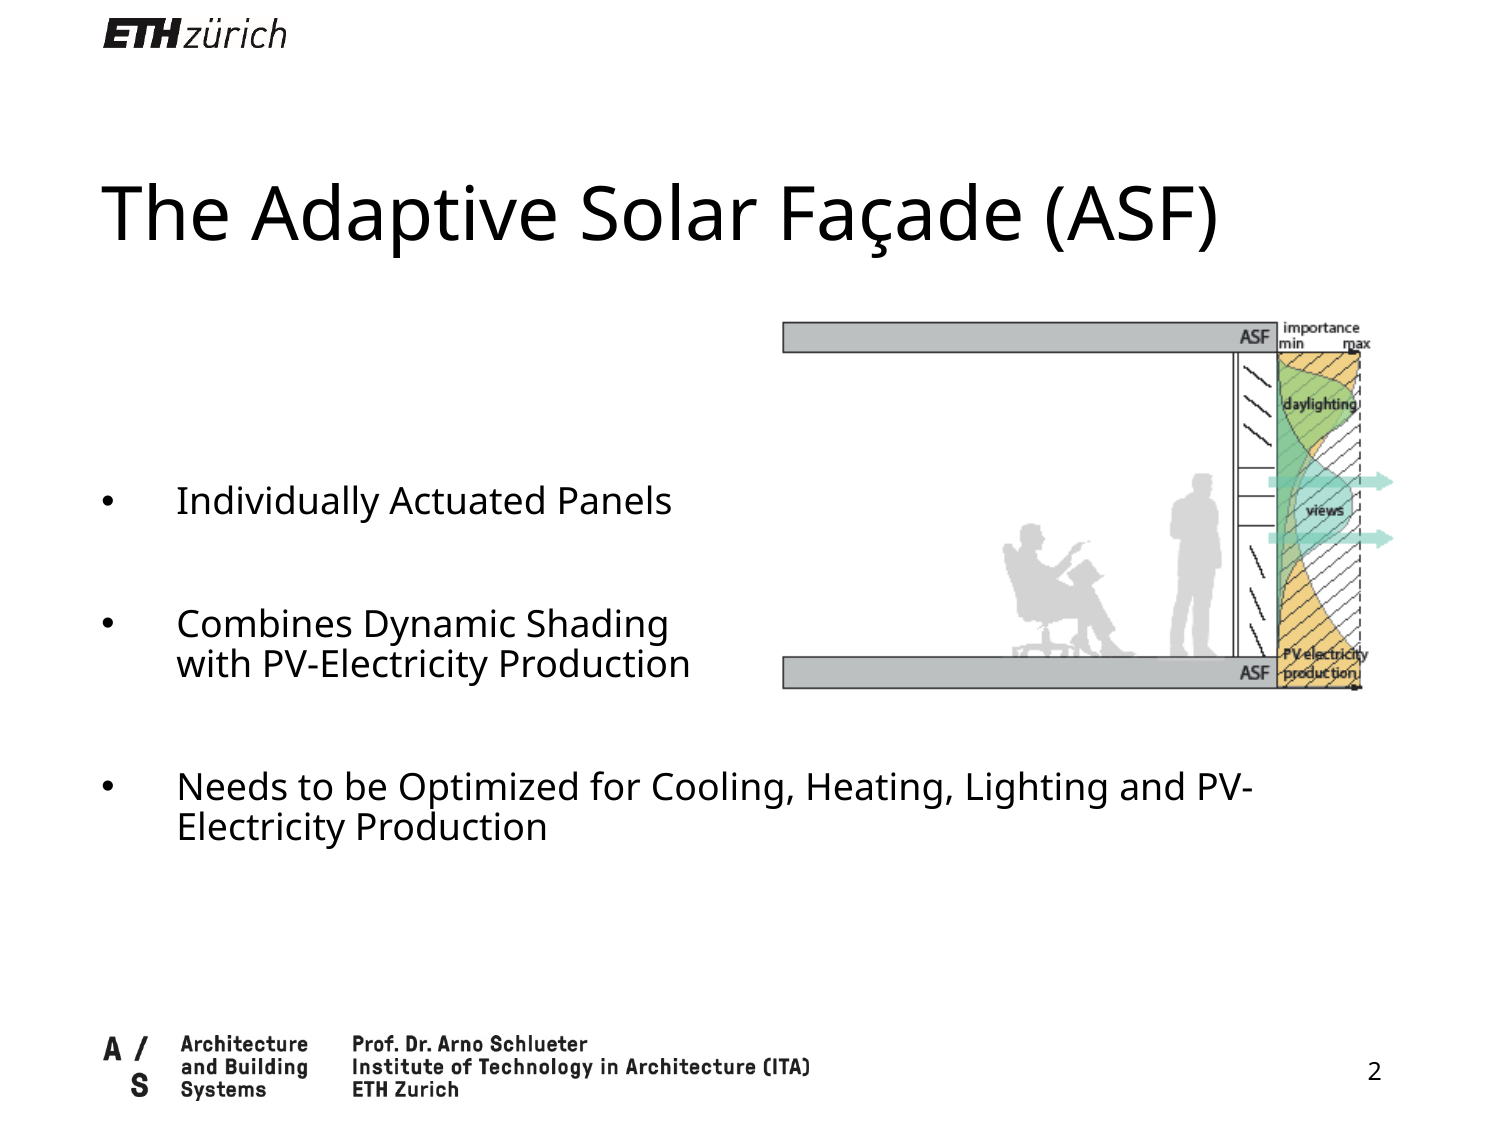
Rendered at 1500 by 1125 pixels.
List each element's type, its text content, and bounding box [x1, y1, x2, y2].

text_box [778, 318, 1397, 694]
slide_number 2 [1059, 1042, 1397, 1103]
text_box Individually Actuated Panels Combines Dynamic Shading with PV-Electricity Production Needs to be Optimized for Cooling, Heating, Lighting and PV-Electricity Production [86, 383, 1371, 1058]
picture [103, 18, 286, 48]
picture [103, 1058, 809, 1101]
subtitle The Adaptive Solar Façade (ASF) [86, 168, 1371, 261]
